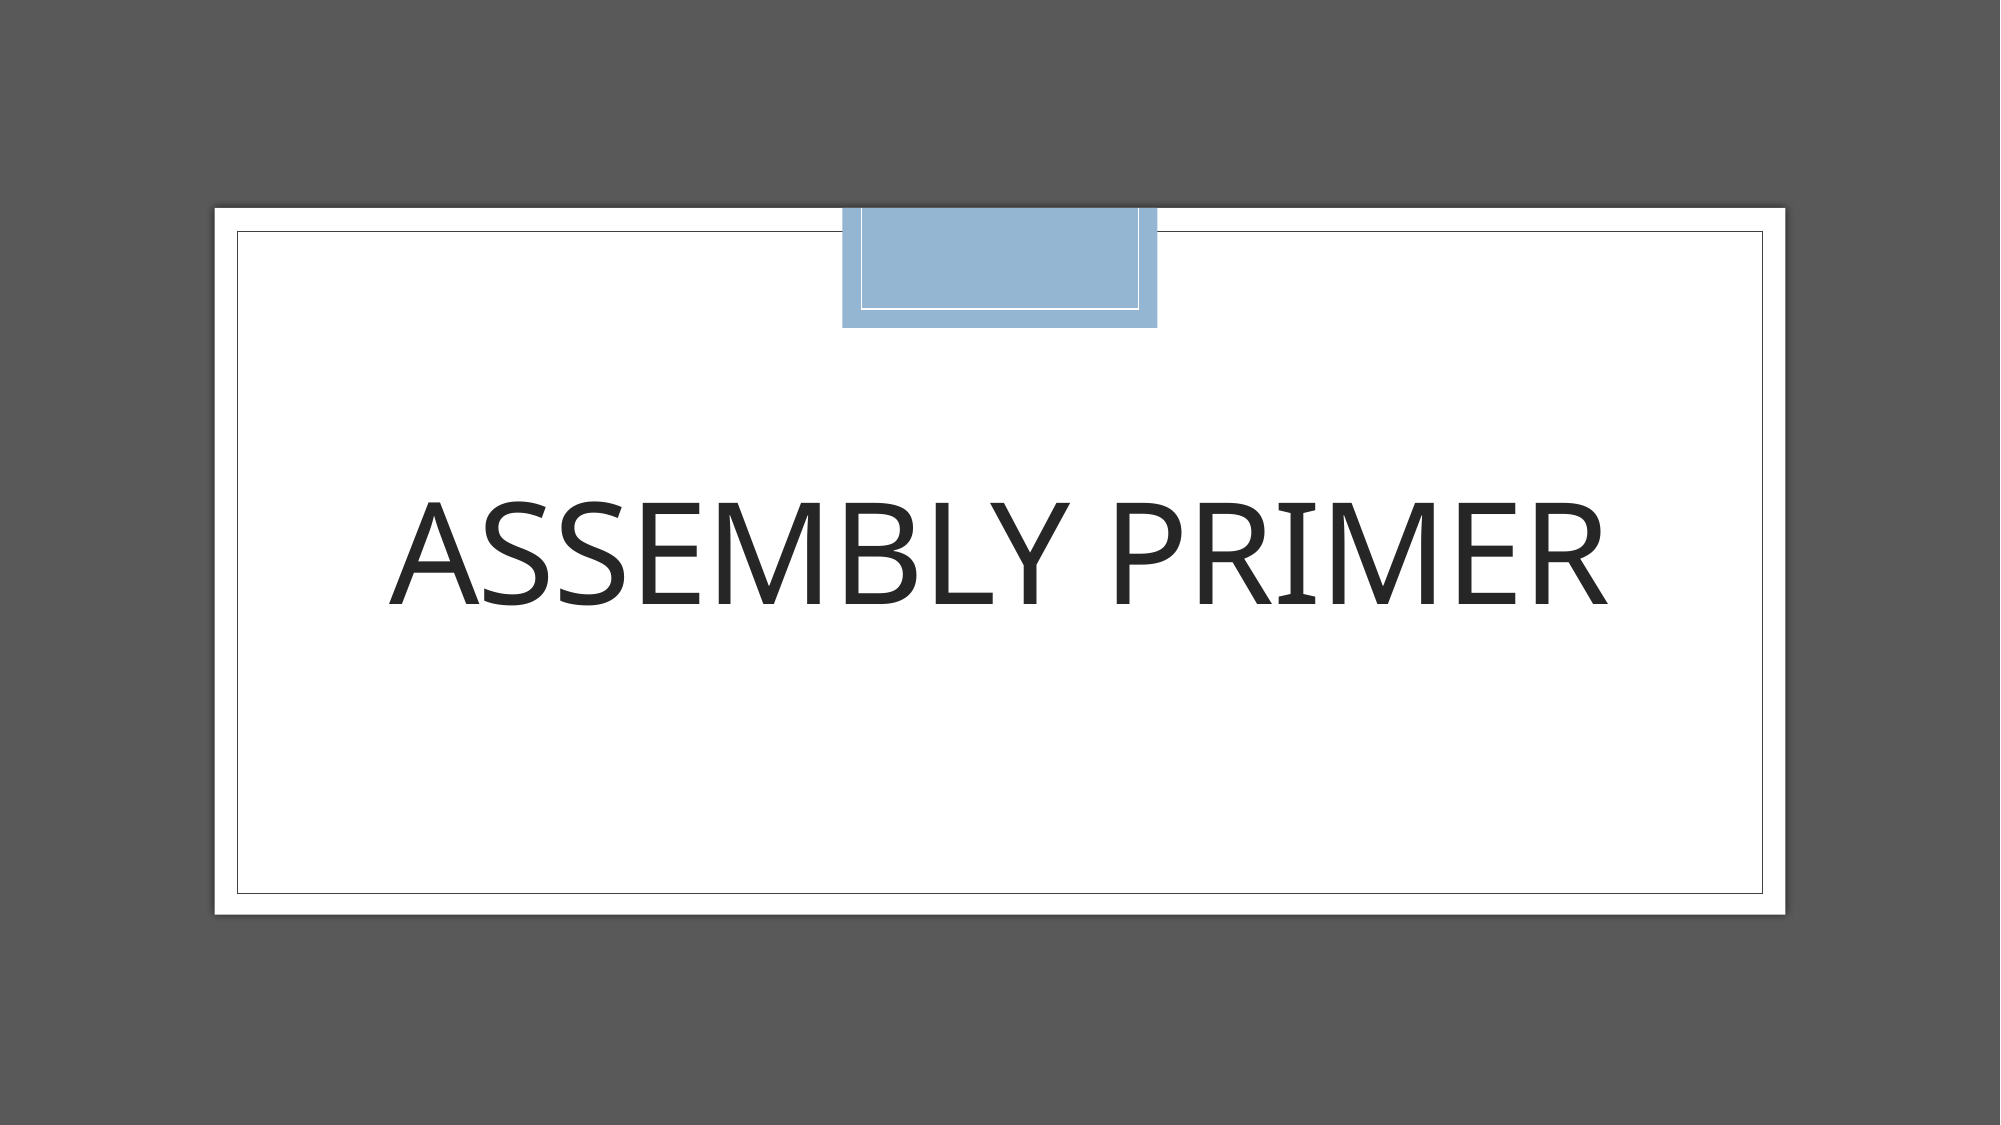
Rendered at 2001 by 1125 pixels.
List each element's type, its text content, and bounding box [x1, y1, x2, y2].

title Assembly Primer [267, 397, 1733, 728]
